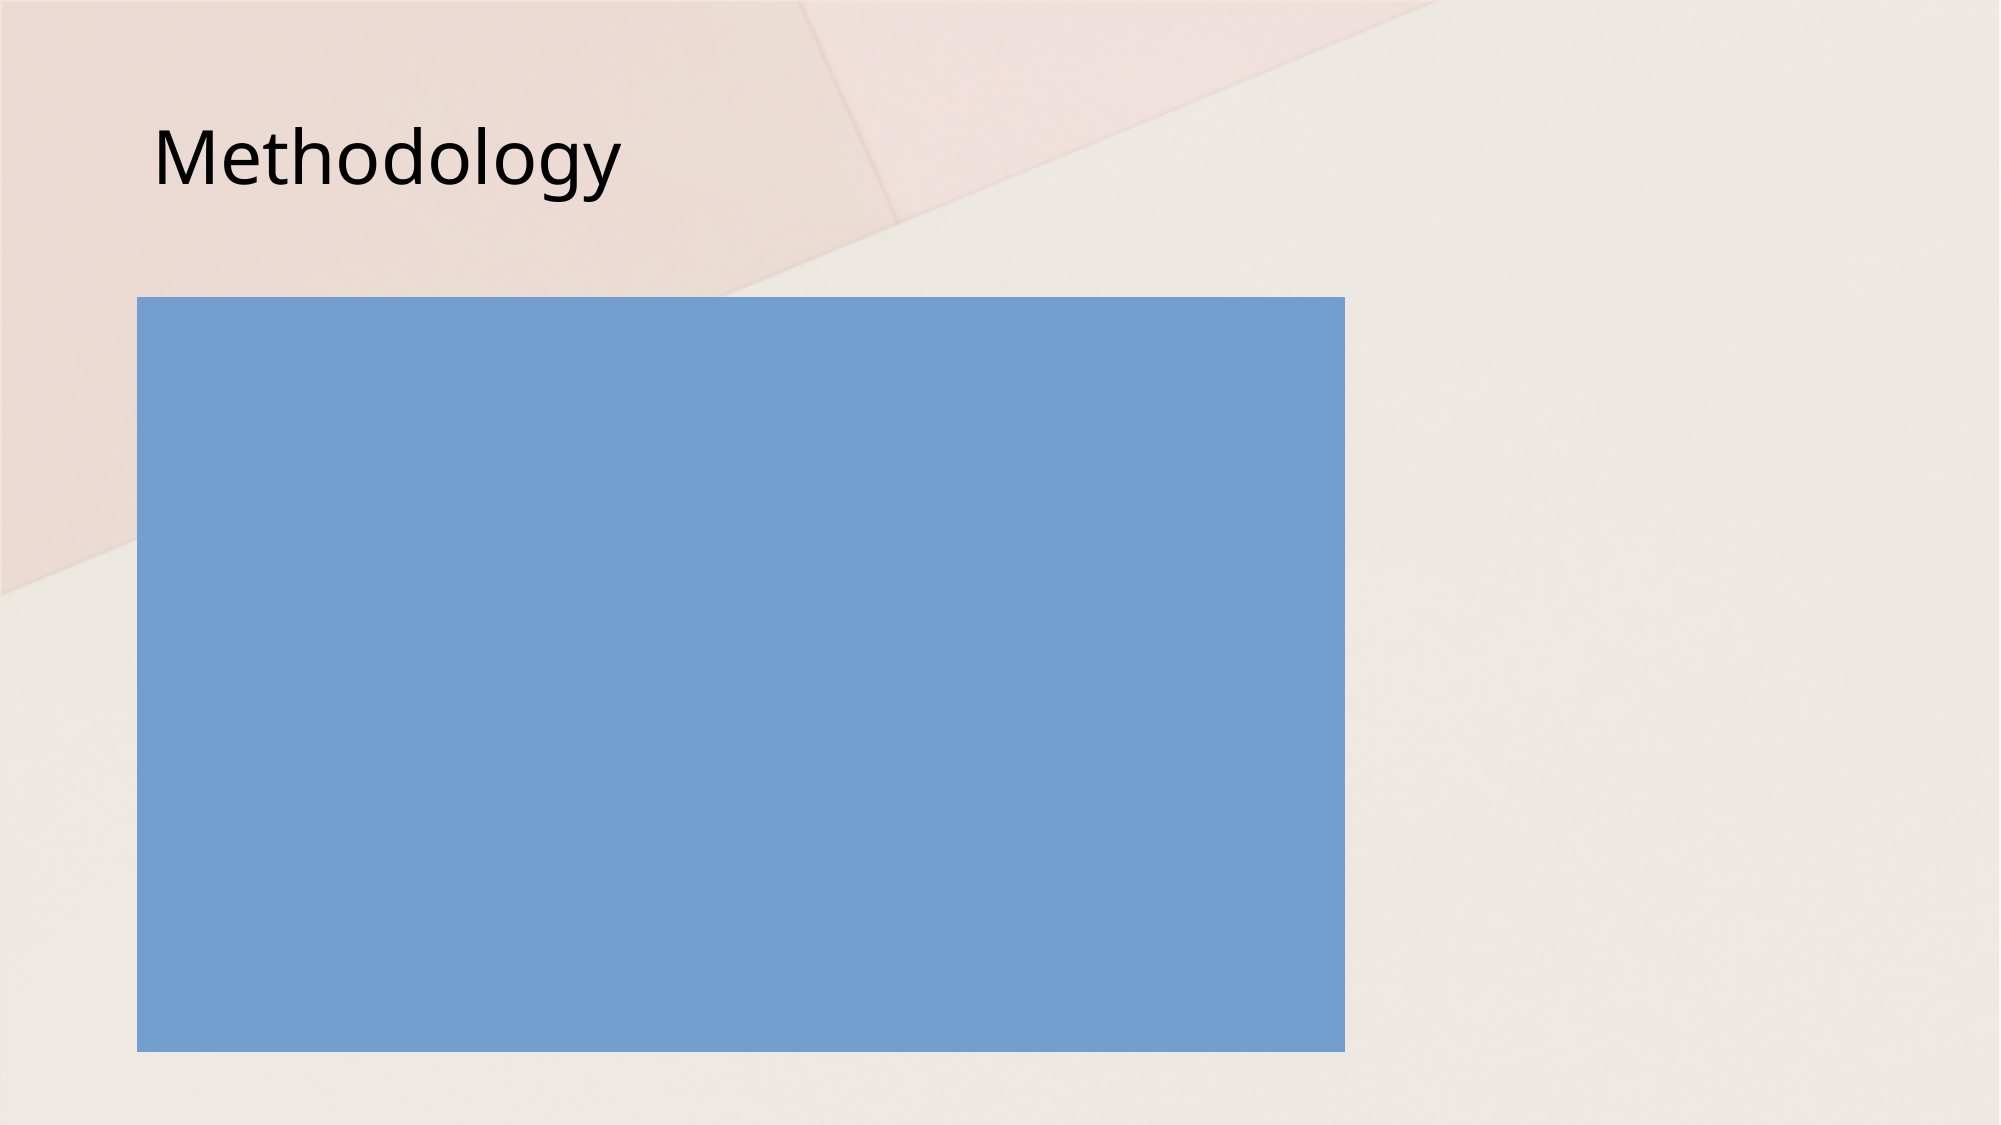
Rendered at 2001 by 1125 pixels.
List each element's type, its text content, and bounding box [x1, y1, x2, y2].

title Methodology [137, 43, 1842, 278]
